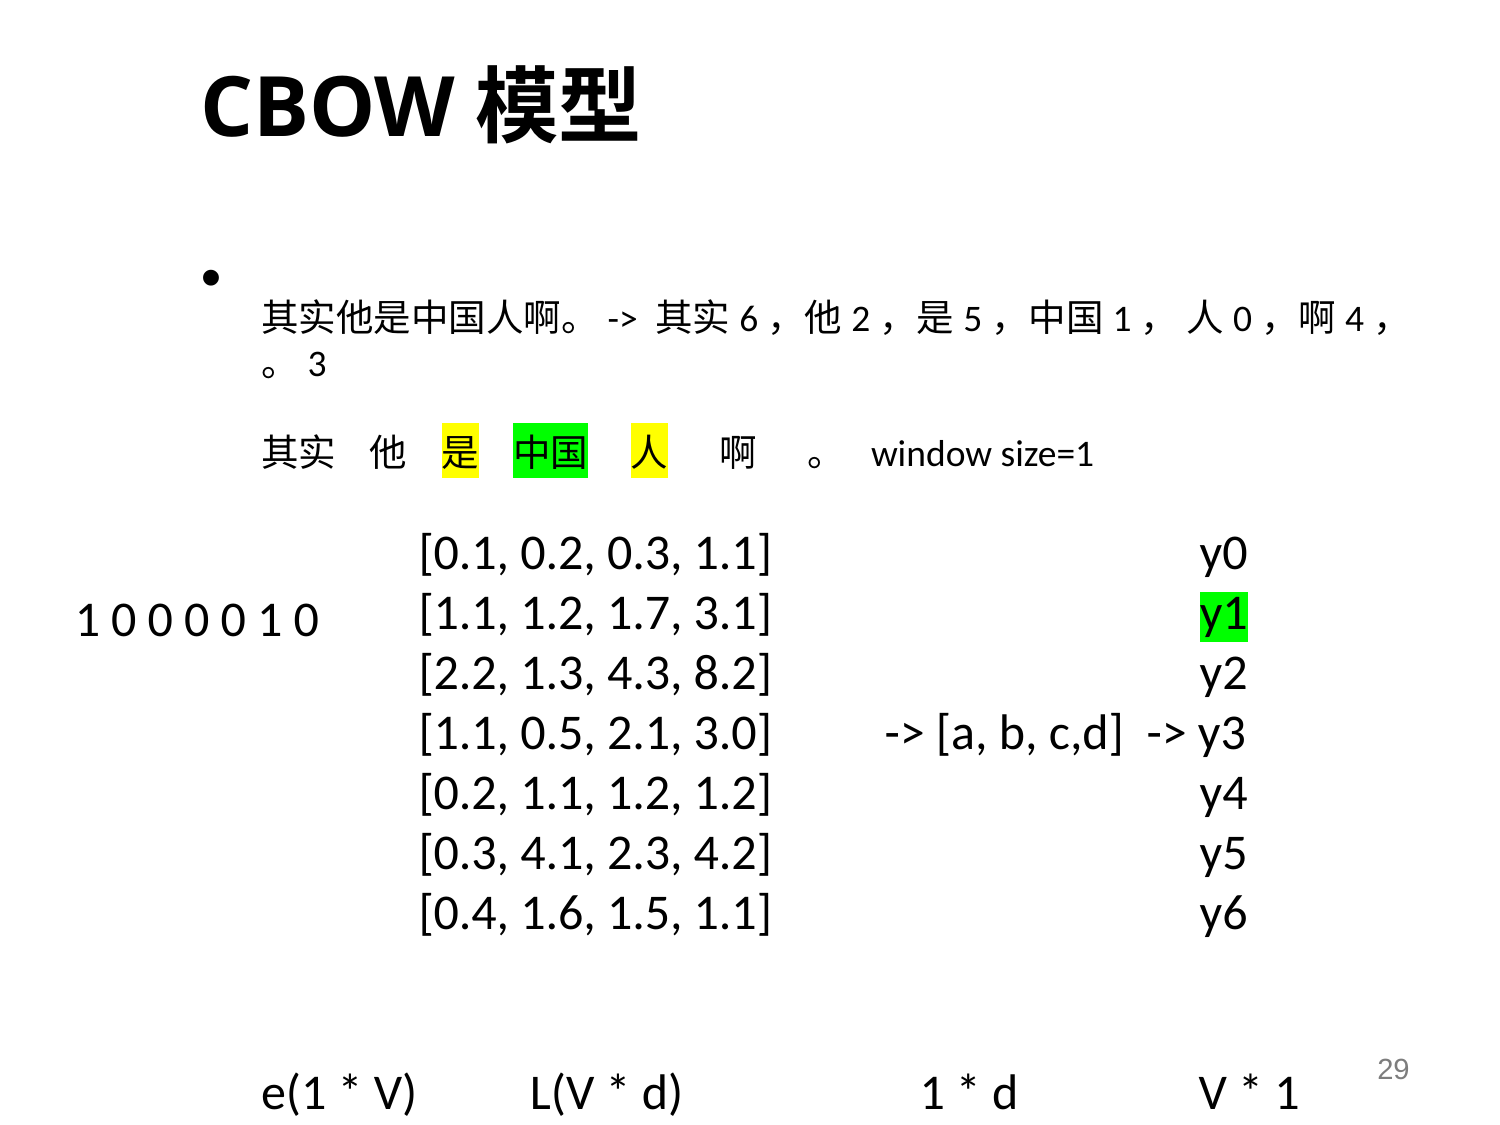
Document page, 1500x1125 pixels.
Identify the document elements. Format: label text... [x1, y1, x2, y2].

text_box 1 0 0 0 0 1 0 [60, 579, 337, 655]
text_box CBOW模型 • [77, 53, 1356, 309]
text_box 其实他是中国人啊。-> 其实6，他2，是5，中国1， 人0，啊4， 。3 其实 他 是 中国 人 啊 。 window size=1 [0.1, 0.2, 0.3, 1.1] y0 [1.1, 1.2, 1.7, 3.1] y1 [2.2, 1.3, 4.3, 8.2] y2 [1.1, 0.5, 2.1, 3.0] -> [a, b, c,d] -> y3 [0.2, 1.1, 1.2, 1.2] y4 [0.3, 4.1, 2.3, 4.2] y5 [0.4, 1.6, 1.5, 1.1] y6 e(1 * V) L(V * d) 1 * d V * 1 [246, 287, 1431, 1125]
